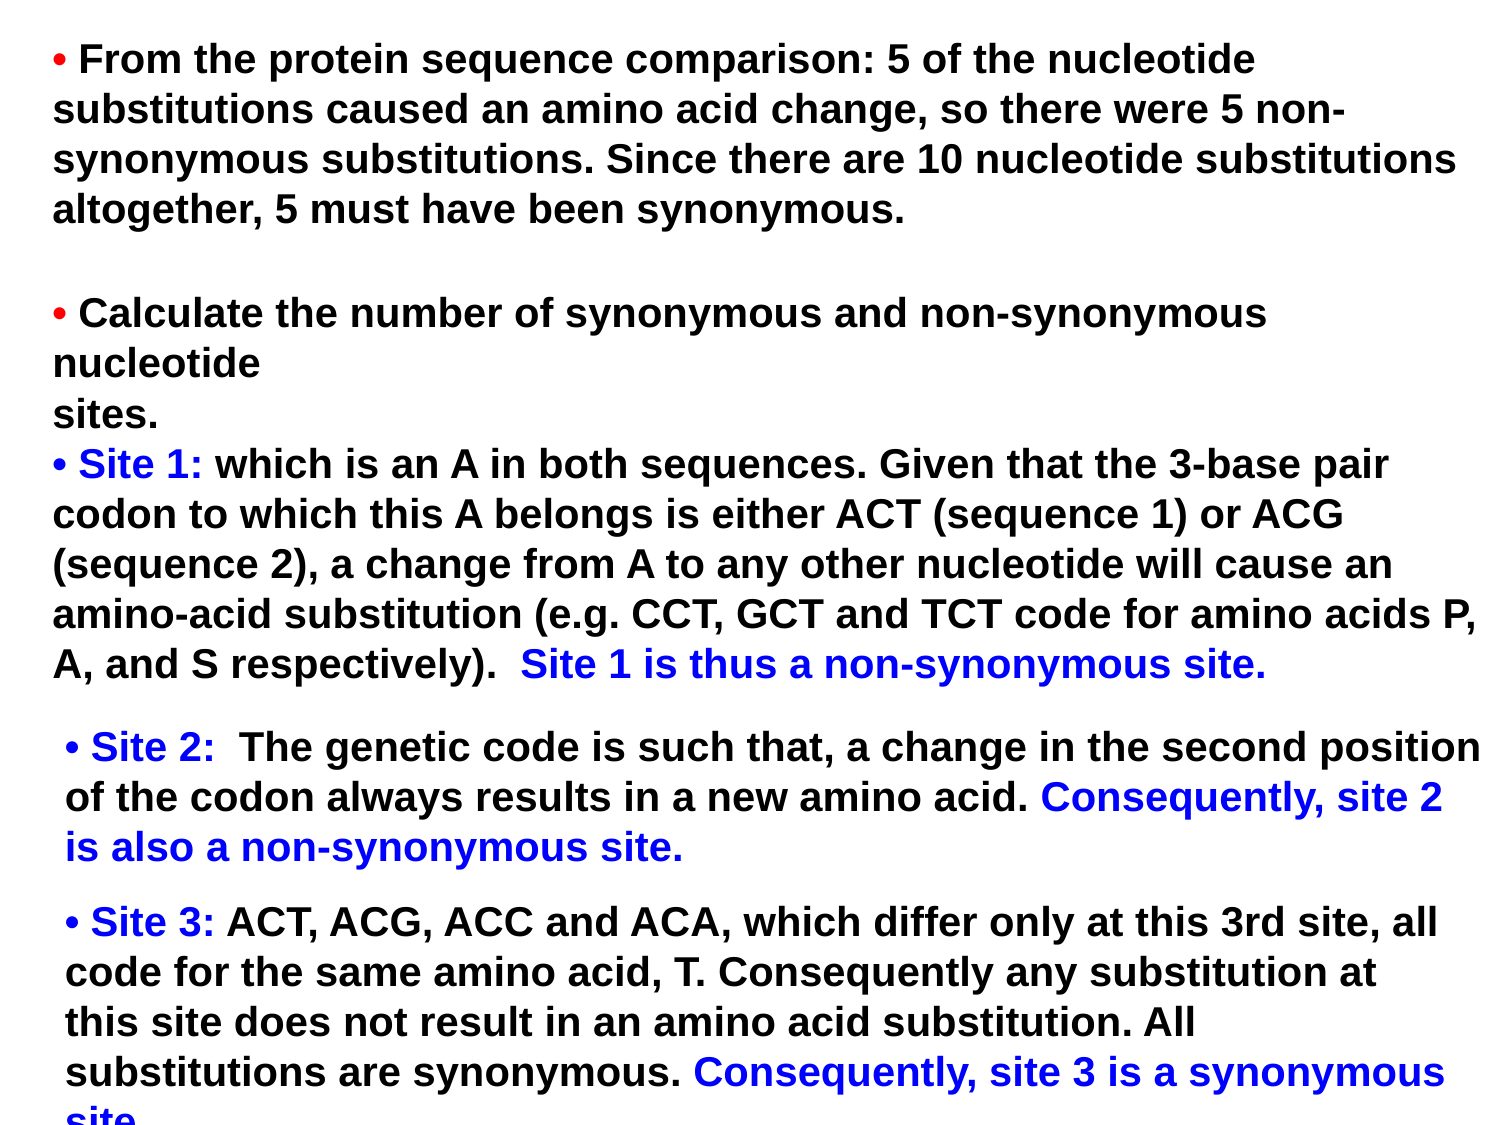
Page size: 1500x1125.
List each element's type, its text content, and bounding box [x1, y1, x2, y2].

text_box • Site 2: The genetic code is such that, a change in the second position of the codon always results in a new amino acid. Consequently, site 2 is also a non-synonymous site. [50, 712, 1500, 878]
text_box • Site 3: ACT, ACG, ACC and ACA, which differ only at this 3rd site, all code for the same amino acid, T. Consequently any substitution at this site does not result in an amino acid substitution. All substitutions are synonymous. Consequently, site 3 is a synonymous site. [49, 887, 1475, 1125]
text_box • From the protein sequence comparison: 5 of the nucleotide substitutions caused an amino acid change, so there were 5 non-synonymous substitutions. Since there are 10 nucleotide substitutions altogether, 5 must have been synonymous. [37, 24, 1500, 240]
text_box • Calculate the number of synonymous and non-synonymous nucleotide sites. • Site 1: which is an A in both sequences. Given that the 3-base pair codon to which this A belongs is either ACT (sequence 1) or ACG (sequence 2), a change from A to any other nucleotide will cause an amino-acid substitution (e.g. CCT, GCT and TCT code for amino acids P, A, and S respectively). Site 1 is thus a non-synonymous site. [37, 278, 1500, 694]
